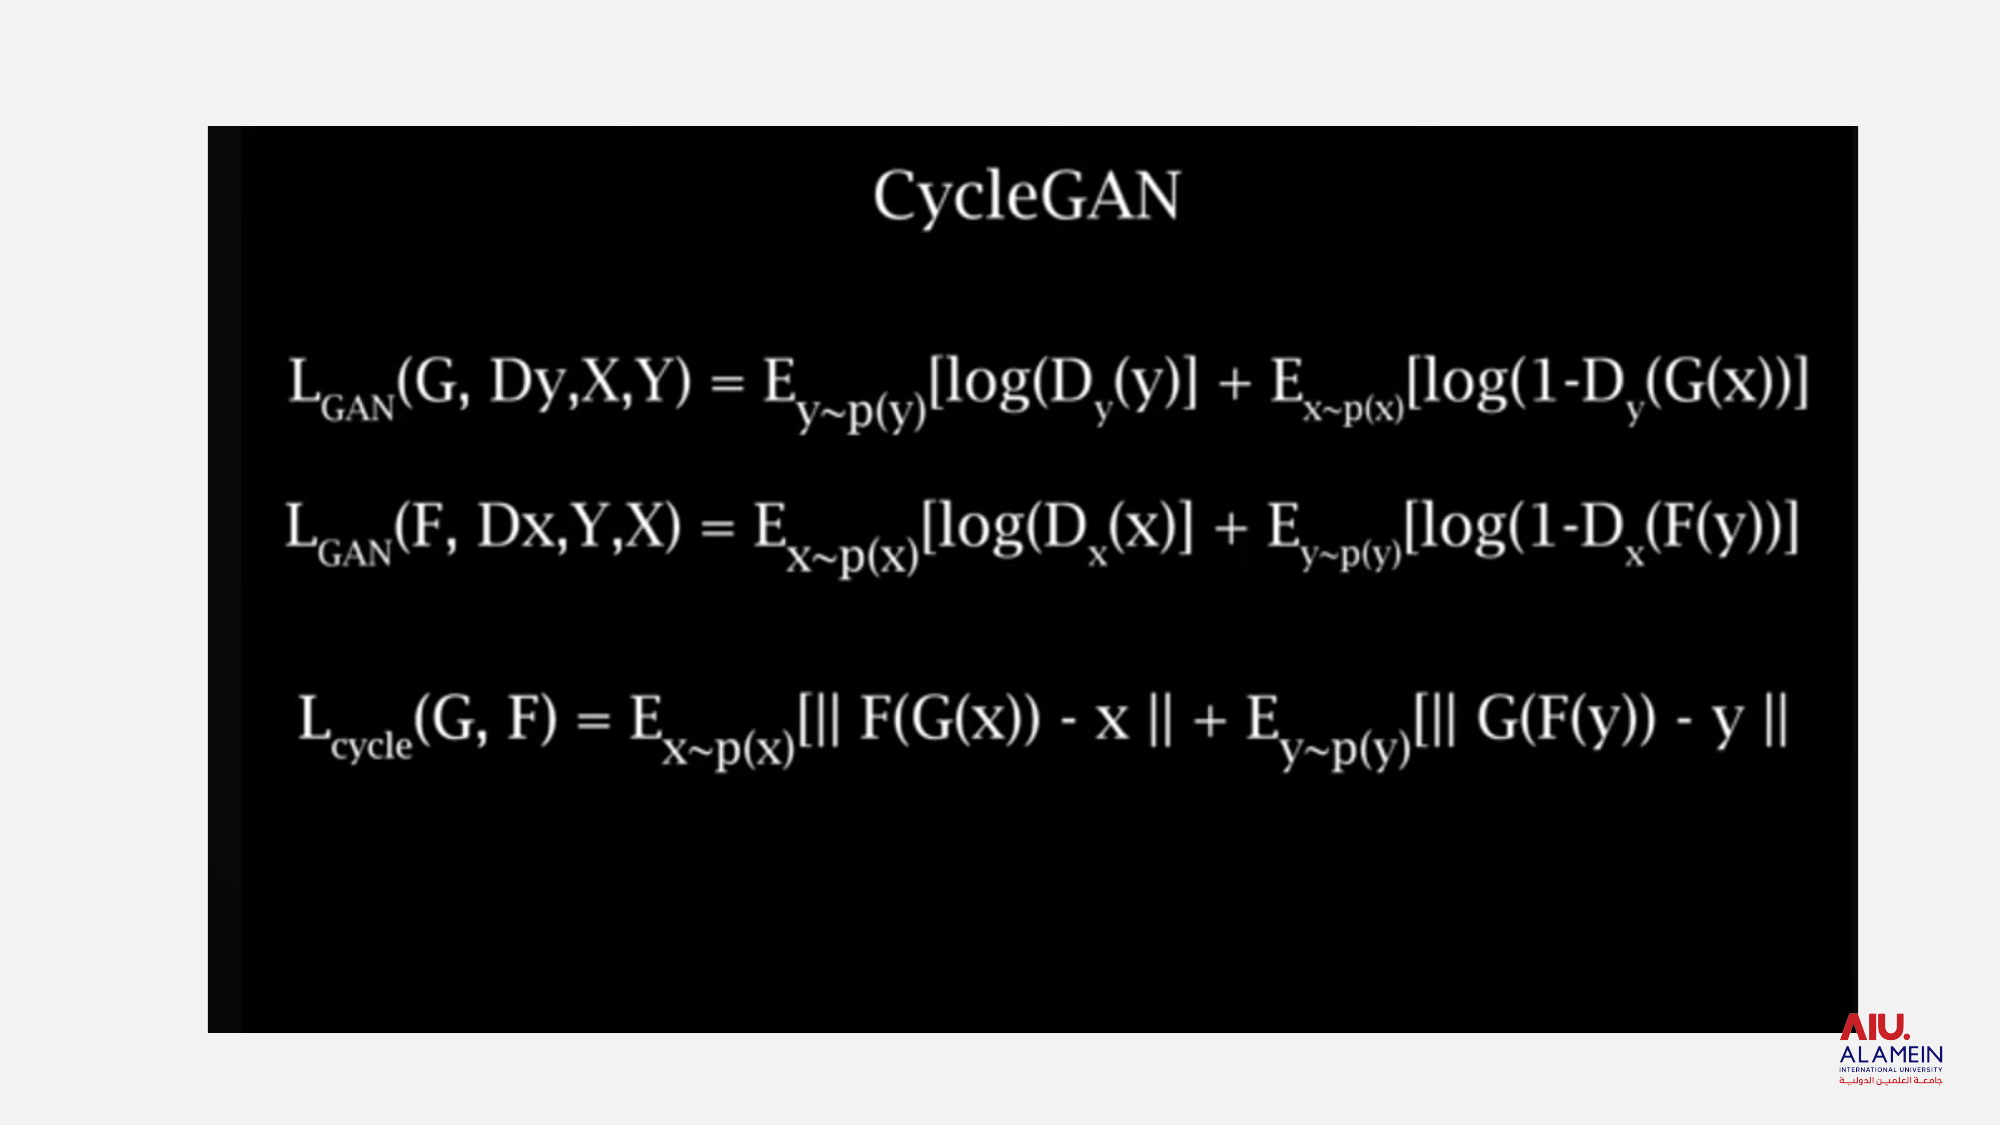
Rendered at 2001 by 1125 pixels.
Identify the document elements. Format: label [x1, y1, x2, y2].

picture [1831, 999, 1951, 1100]
list [207, 126, 1859, 1033]
